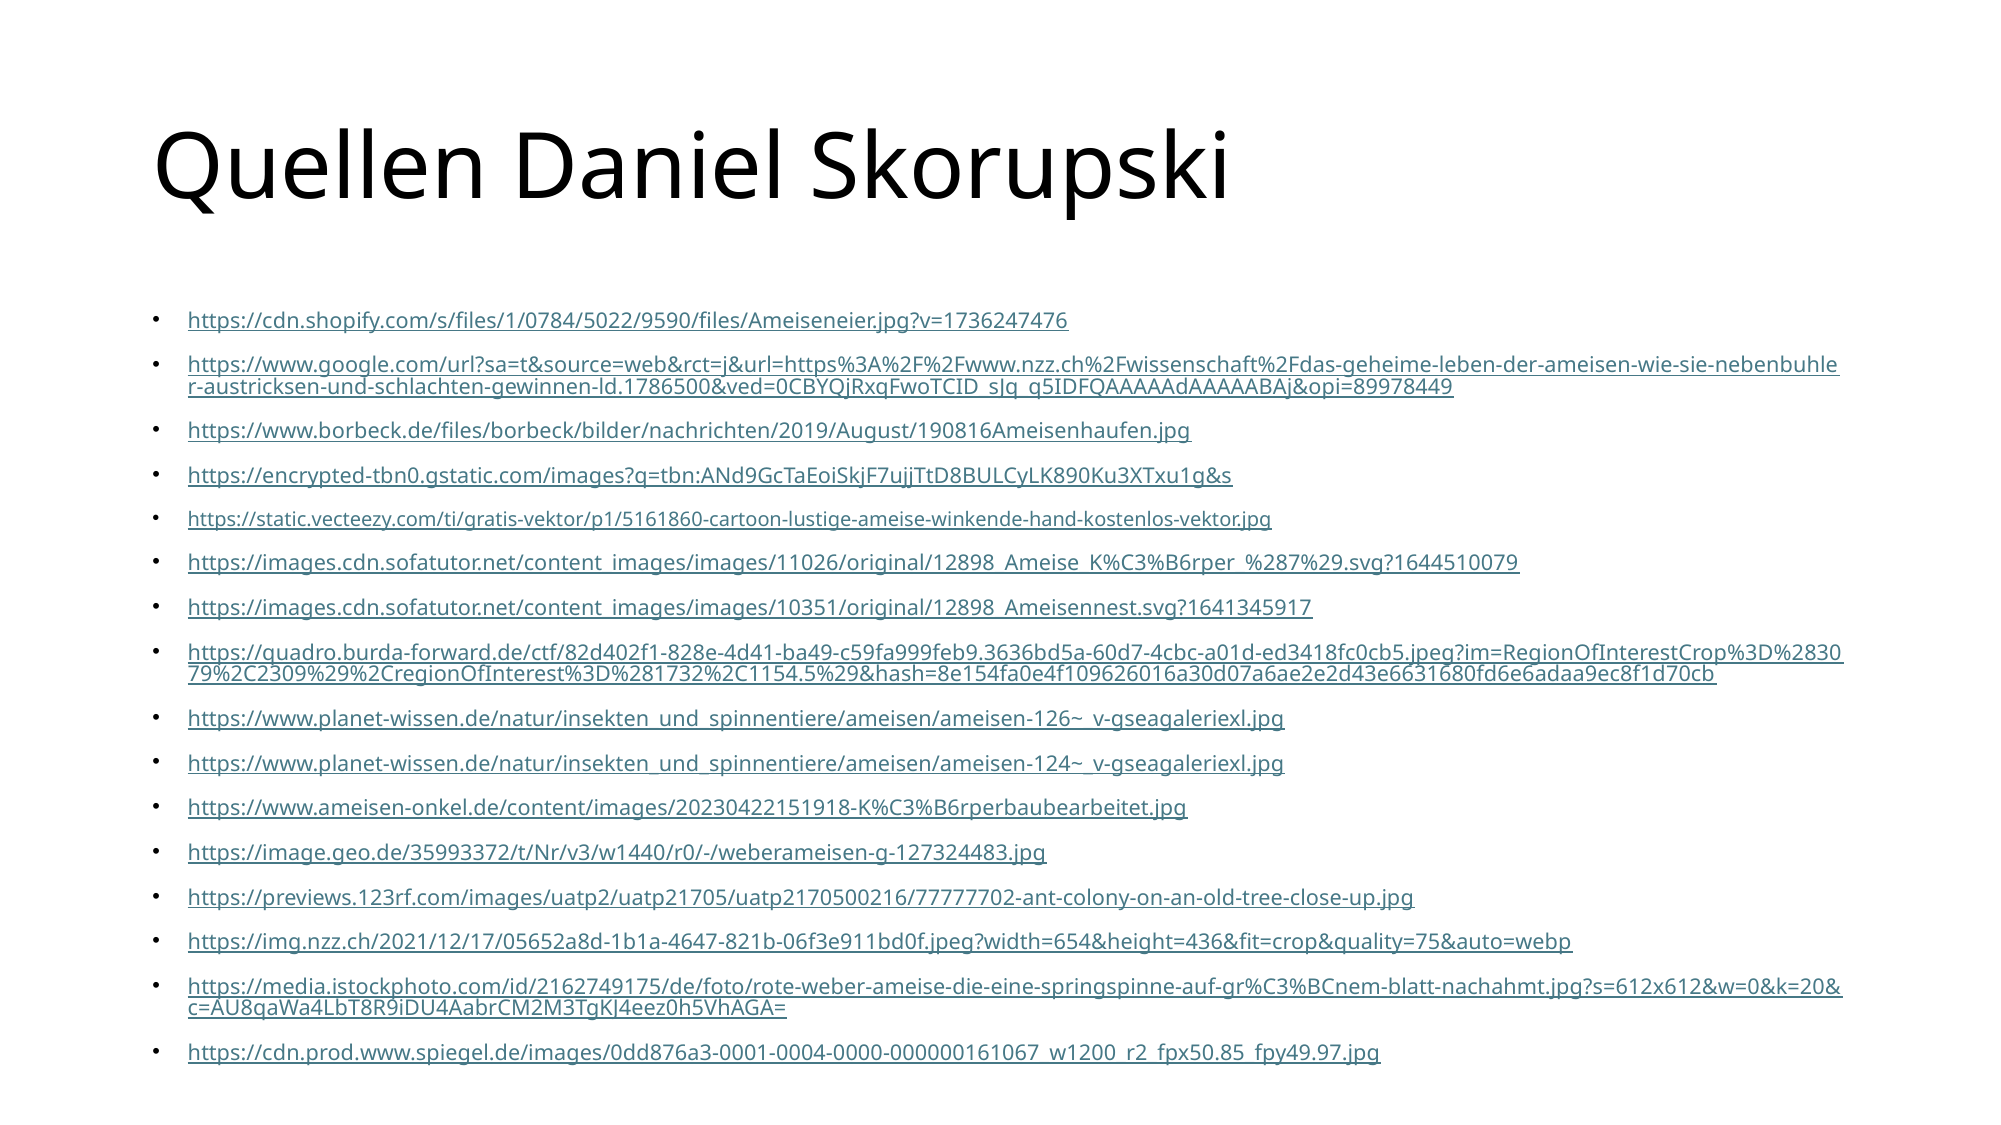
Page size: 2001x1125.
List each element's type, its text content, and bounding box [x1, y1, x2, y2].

title Quellen Daniel Skorupski [137, 59, 1863, 278]
list https://cdn.shopify.com/s/files/1/0784/5022/9590/files/Ameiseneier.jpg?v=1736247476 https://www.google.com/url?sa=t&source=web&rct=j&url=https%3A%2F%2Fwww.nzz.ch%2Fwissenschaft%2Fdas-geheime-leben-der-ameisen-wie-sie-nebenbuhler-austricksen-und-schlachten-gewinnen-ld.1786500&ved=0CBYQjRxqFwoTCID_sJq_q5IDFQAAAAAdAAAAABAj&opi=89978449 https://www.borbeck.de/files/borbeck/bilder/nachrichten/2019/August/190816Ameisenhaufen.jpg https://encrypted-tbn0.gstatic.com/images?q=tbn:ANd9GcTaEoiSkjF7ujjTtD8BULCyLK890Ku3XTxu1g&s https://static.vecteezy.com/ti/gratis-vektor/p1/5161860-cartoon-lustige-ameise-winkende-hand-kostenlos-vektor.jpg https://images.cdn.sofatutor.net/content_images/images/11026/original/12898_Ameise_K%C3%B6rper_%287%29.svg?1644510079 https://images.cdn.sofatutor.net/content_images/images/10351/original/12898_Ameisennest.svg?1641345917 https://quadro.burda-forward.de/ctf/82d402f1-828e-4d41-ba49-c59fa999feb9.3636bd5a-60d7-4cbc-a01d-ed3418fc0cb5.jpeg?im=RegionOfInterestCrop%3D%283079%2C2309%29%2CregionOfInterest%3D%281732%2C1154.5%29&hash=8e154fa0e4f109626016a30d07a6ae2e2d43e6631680fd6e6adaa9ec8f1d70cb https://www.planet-wissen.de/natur/insekten_und_spinnentiere/ameisen/ameisen-126~_v-gseagaleriexl.jpg https://www.planet-wissen.de/natur/insekten_und_spinnentiere/ameisen/ameisen-124~_v-gseagaleriexl.jpg https://www.ameisen-onkel.de/content/images/20230422151918-K%C3%B6rperbaubearbeitet.jpg https://image.geo.de/35993372/t/Nr/v3/w1440/r0/-/weberameisen-g-127324483.jpg https://previews.123rf.com/images/uatp2/uatp21705/uatp2170500216/77777702-ant-colony-on-an-old-tree-close-up.jpg https://img.nzz.ch/2021/12/17/05652a8d-1b1a-4647-821b-06f3e911bd0f.jpeg?width=654&height=436&fit=crop&quality=75&auto=webp https://media.istockphoto.com/id/2162749175/de/foto/rote-weber-ameise-die-eine-springspinne-auf-gr%C3%BCnem-blatt-nachahmt.jpg?s=612x612&w=0&k=20&c=AU8qaWa4LbT8R9iDU4AabrCM2M3TgKJ4eez0h5VhAGA= https://cdn.prod.www.spiegel.de/images/0dd876a3-0001-0004-0000-000000161067_w1200_r2_fpx50.85_fpy49.97.jpg [137, 299, 1863, 1014]
